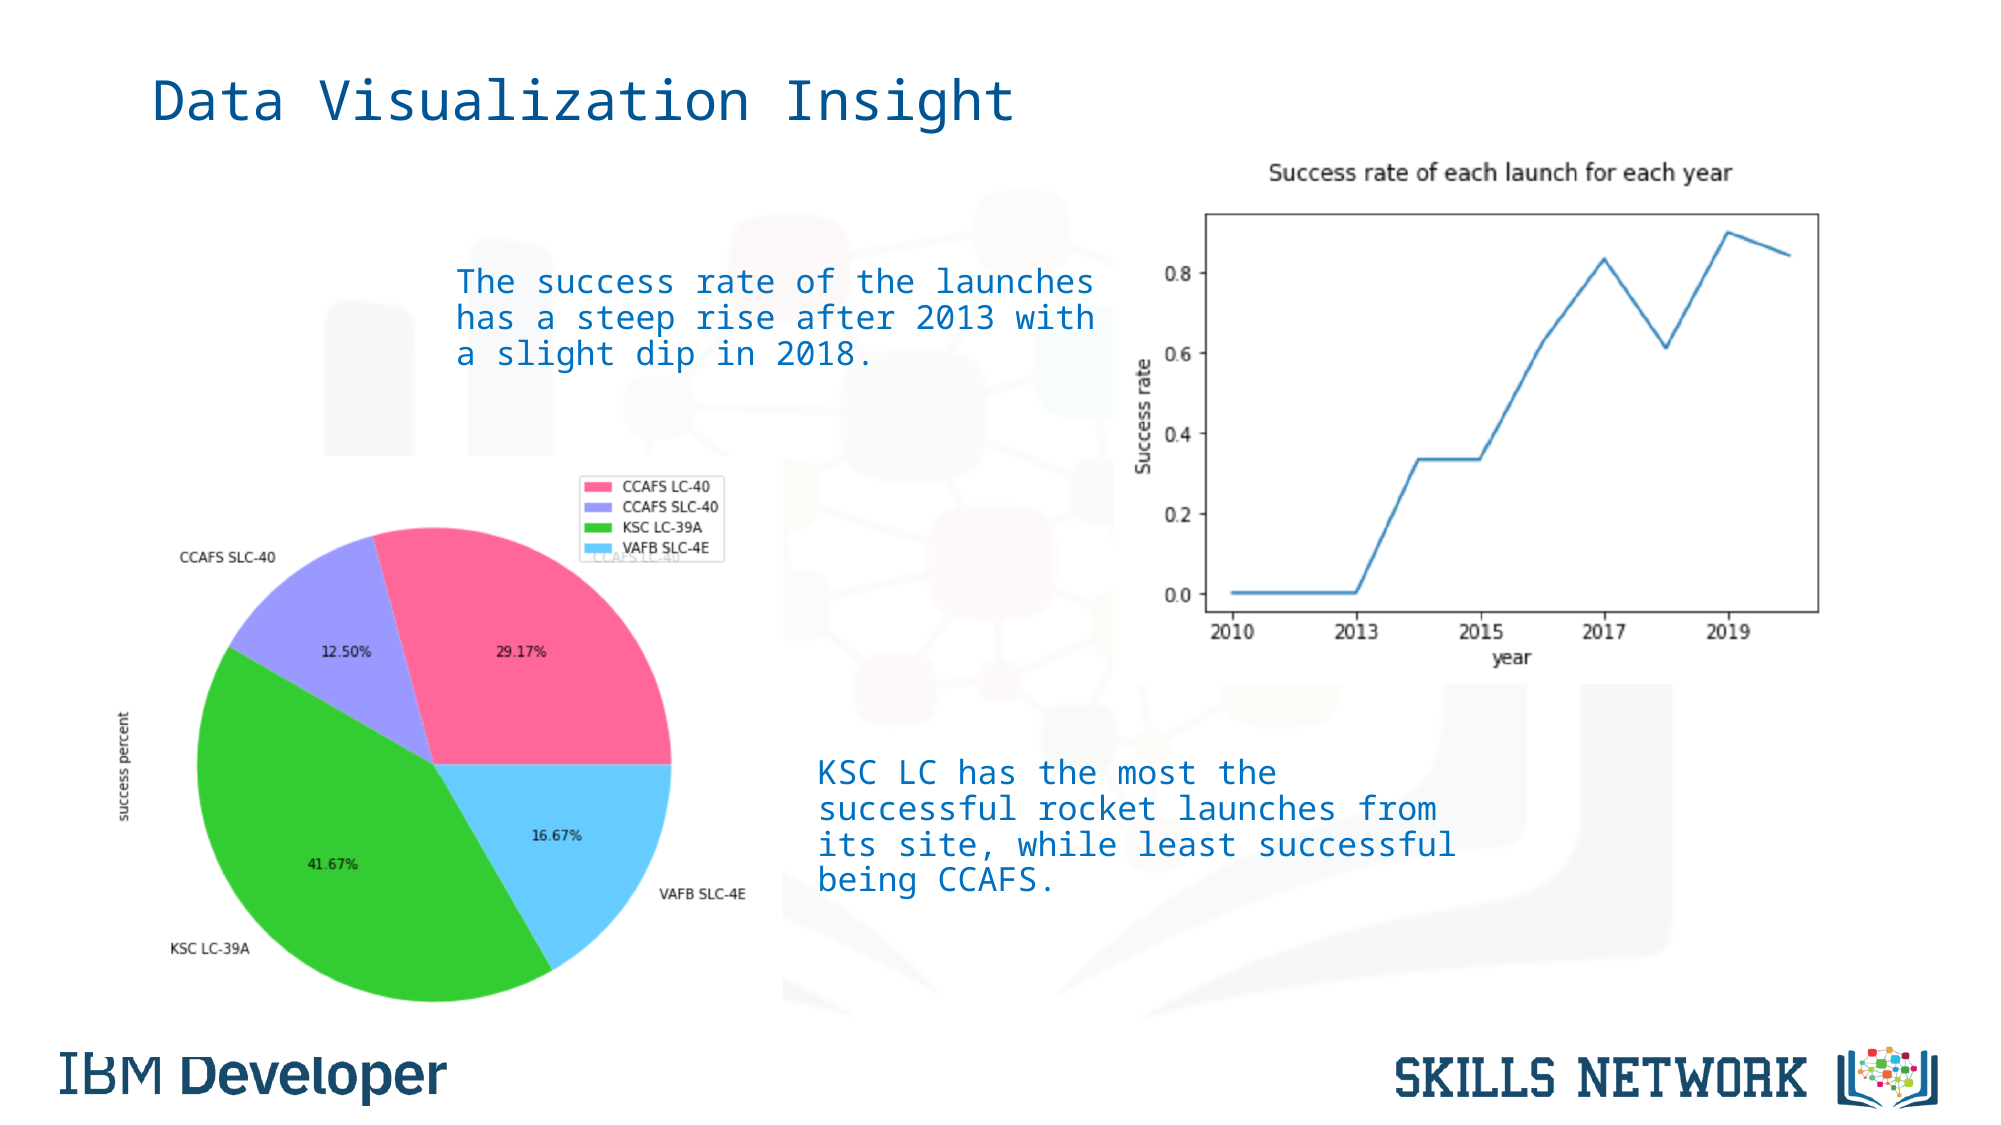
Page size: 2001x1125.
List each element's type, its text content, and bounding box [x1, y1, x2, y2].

picture [1113, 140, 1860, 684]
text_box KSC LC has the most the successful rocket launches from its site, while least successful being CCAFS. [802, 748, 1476, 946]
title Data Visualization Insight [137, 24, 1114, 141]
list The success rate of the launches has a steep rise after 2013 with a slight dip in 2018. [440, 257, 1113, 455]
picture [1390, 1045, 1945, 1111]
picture [55, 456, 783, 1108]
